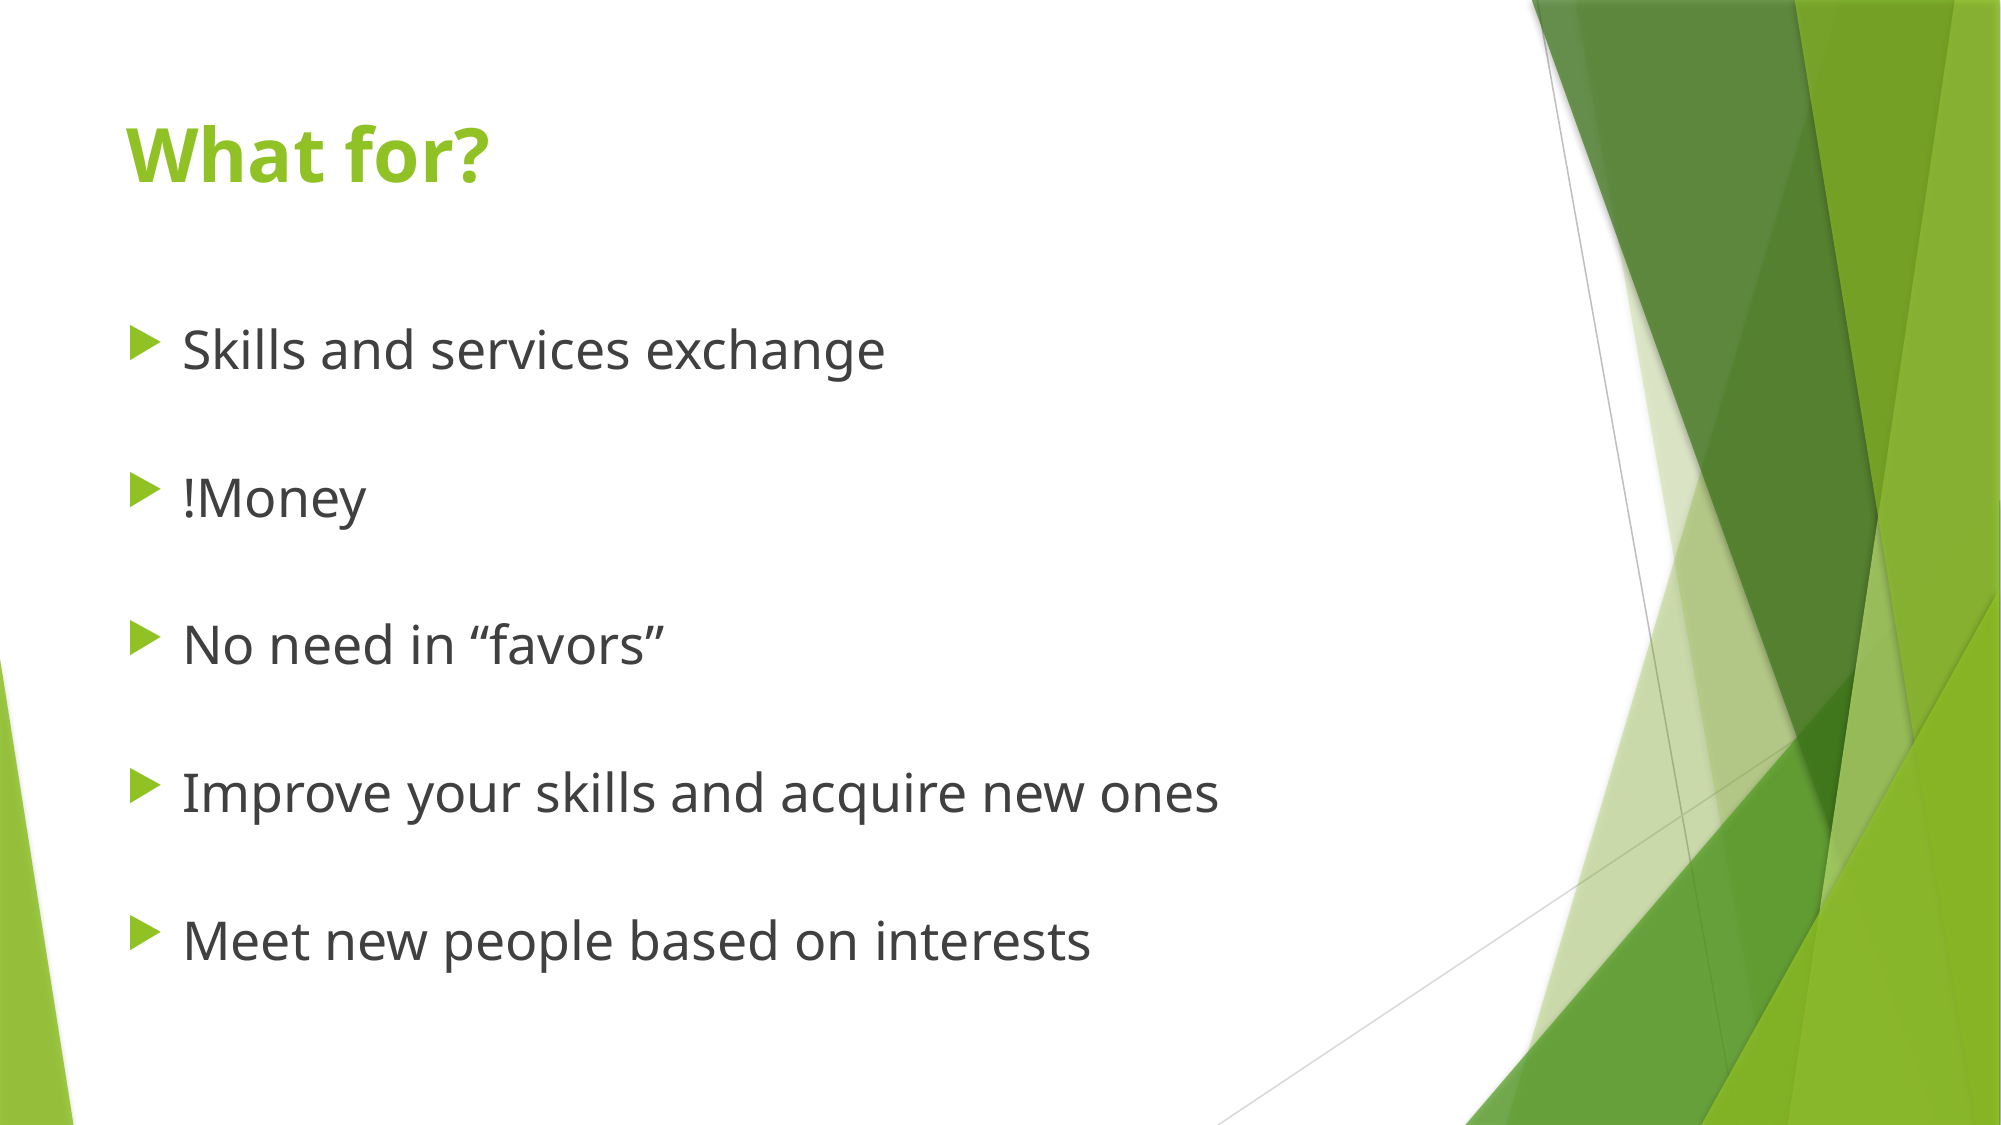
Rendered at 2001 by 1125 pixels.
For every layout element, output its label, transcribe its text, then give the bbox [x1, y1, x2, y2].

list Skills and services exchange !Money No need in “favors” Improve your skills and acquire new ones Meet new people based on interests [111, 244, 1522, 982]
title What for? [111, 99, 1522, 244]
